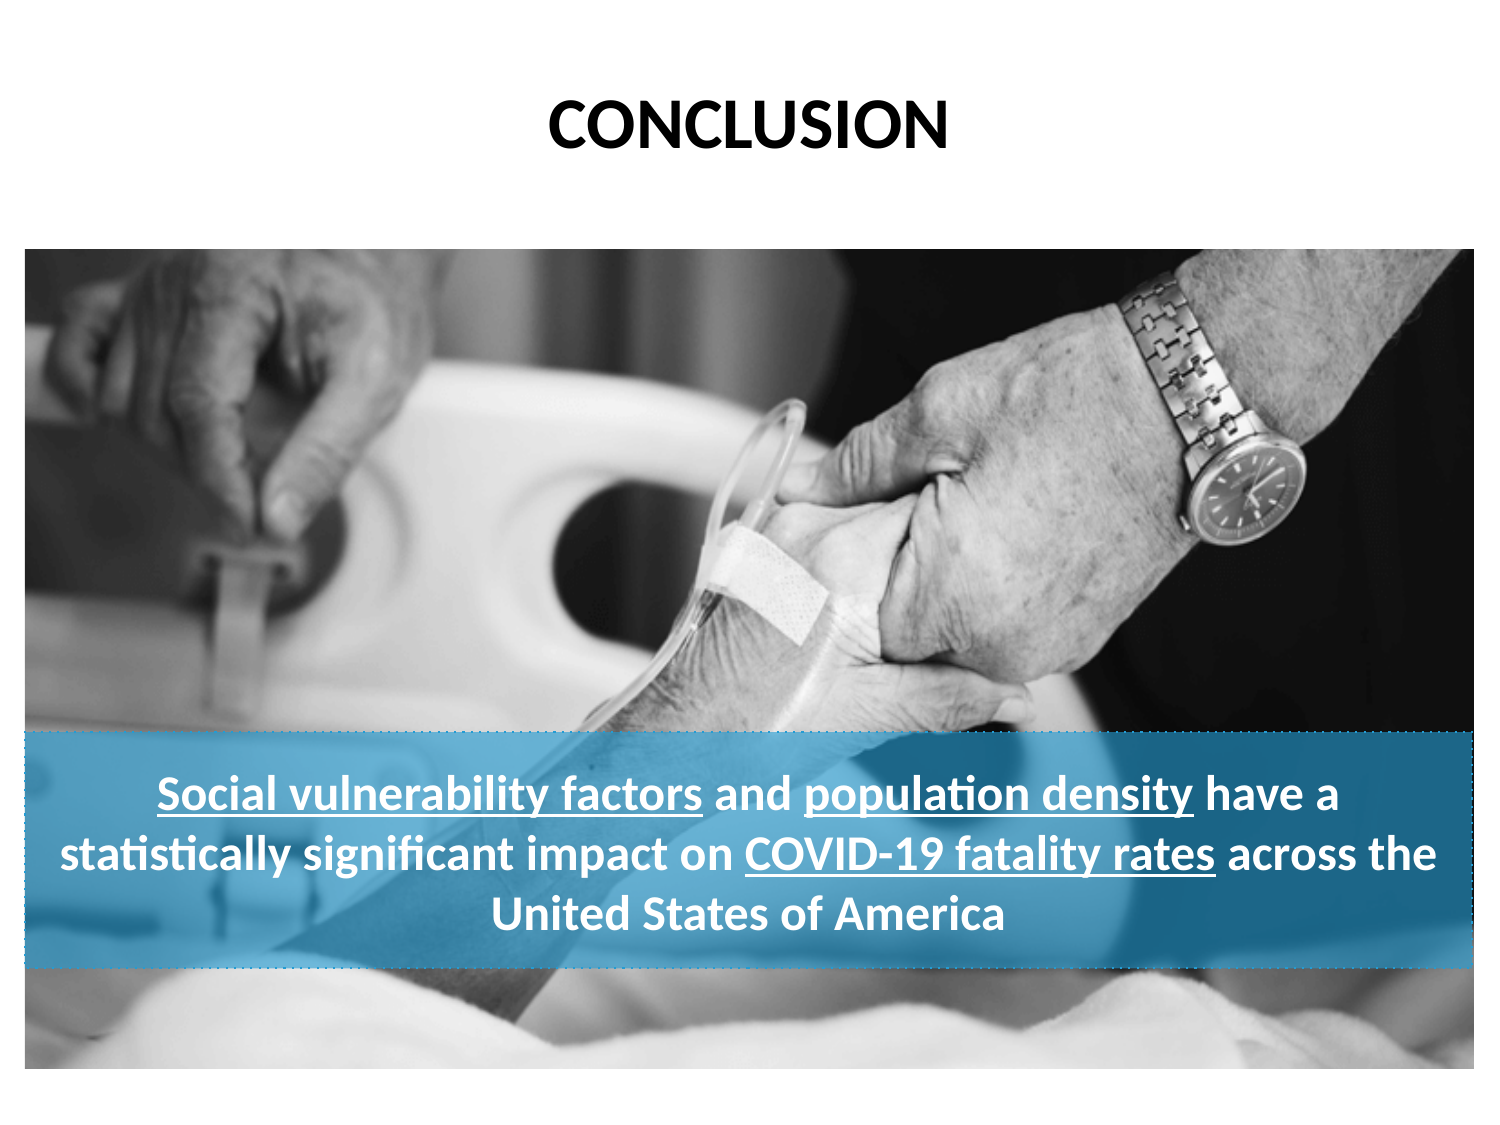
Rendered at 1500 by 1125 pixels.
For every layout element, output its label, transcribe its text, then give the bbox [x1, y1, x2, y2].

title CONCLUSION [24, 56, 1475, 194]
picture [24, 249, 1476, 1069]
